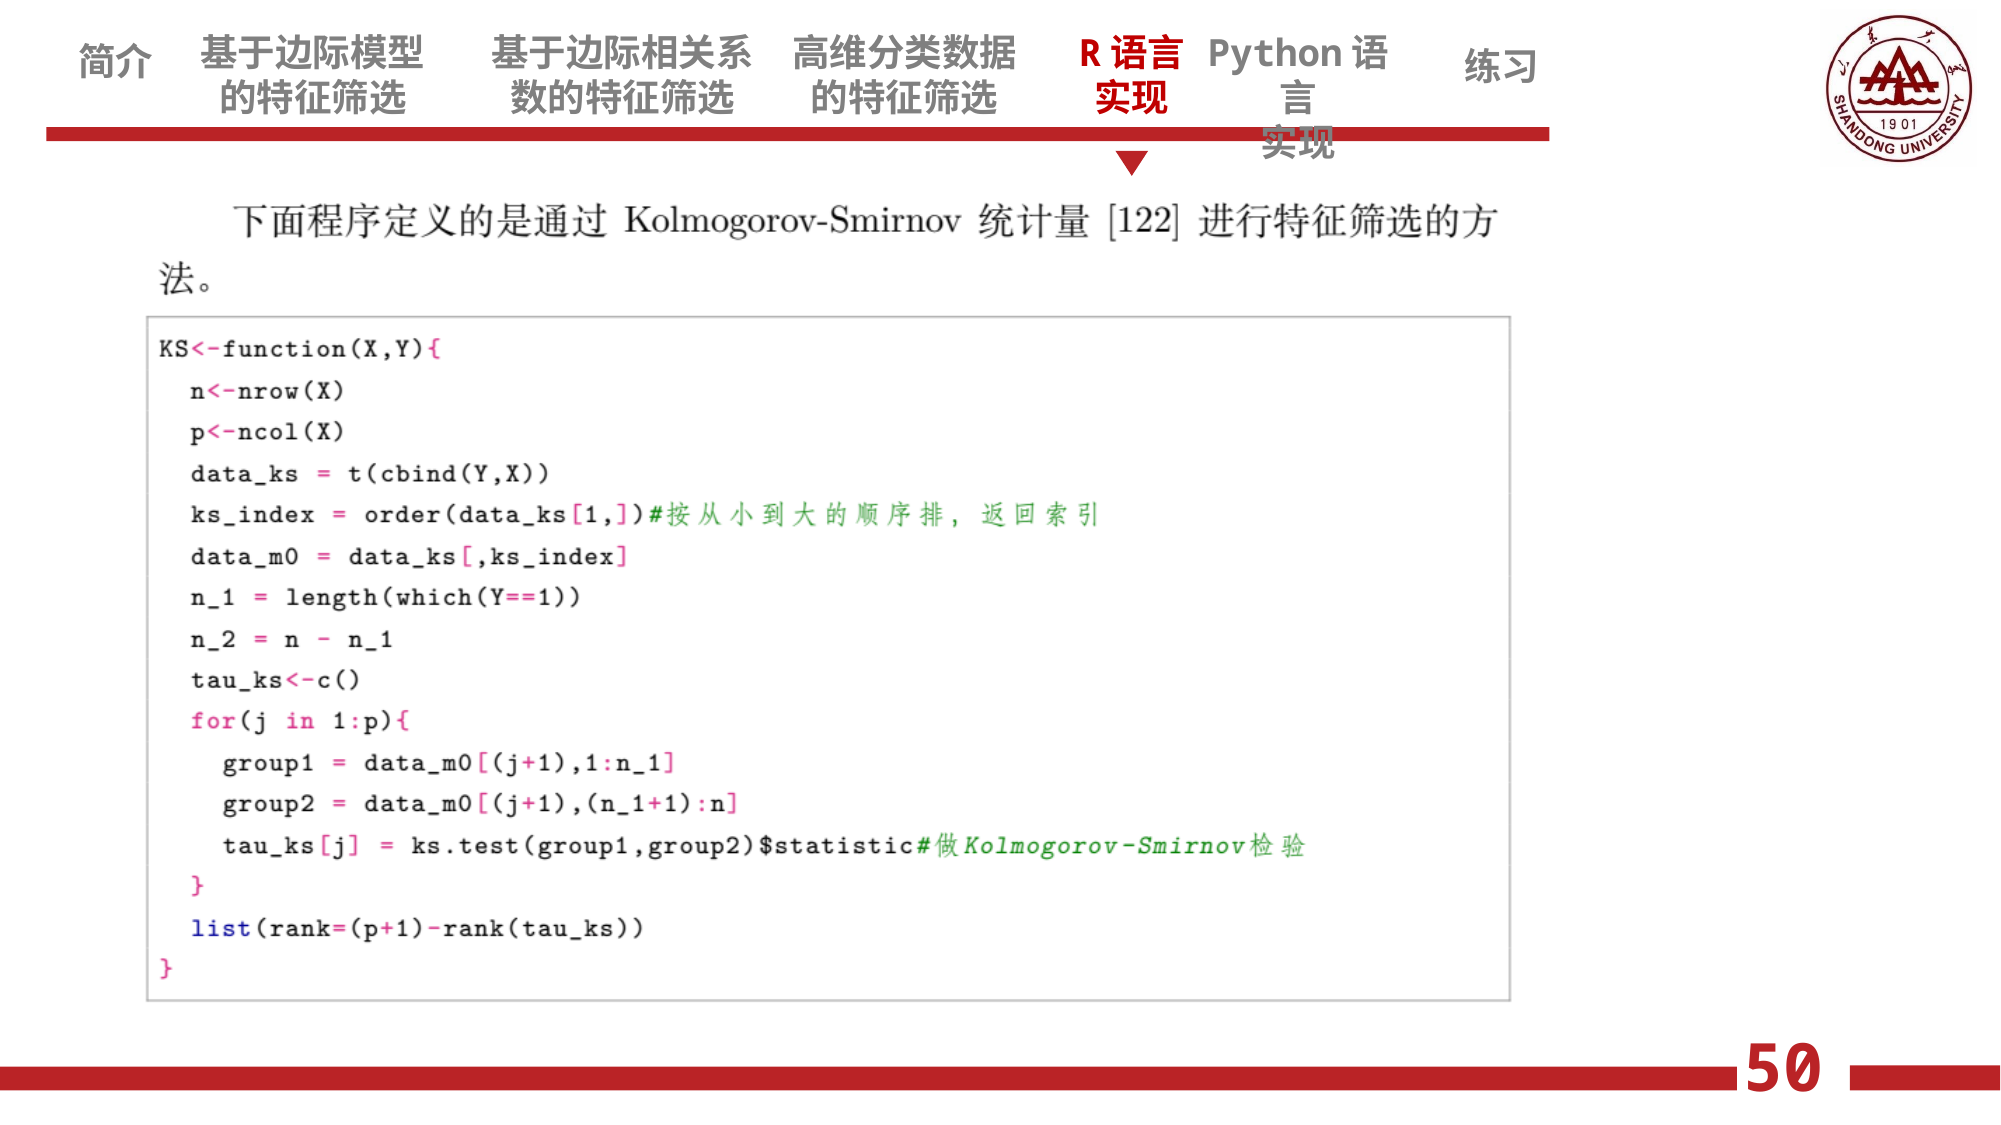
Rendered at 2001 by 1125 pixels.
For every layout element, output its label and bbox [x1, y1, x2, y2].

picture [1820, 9, 1977, 167]
picture [125, 194, 1527, 1019]
